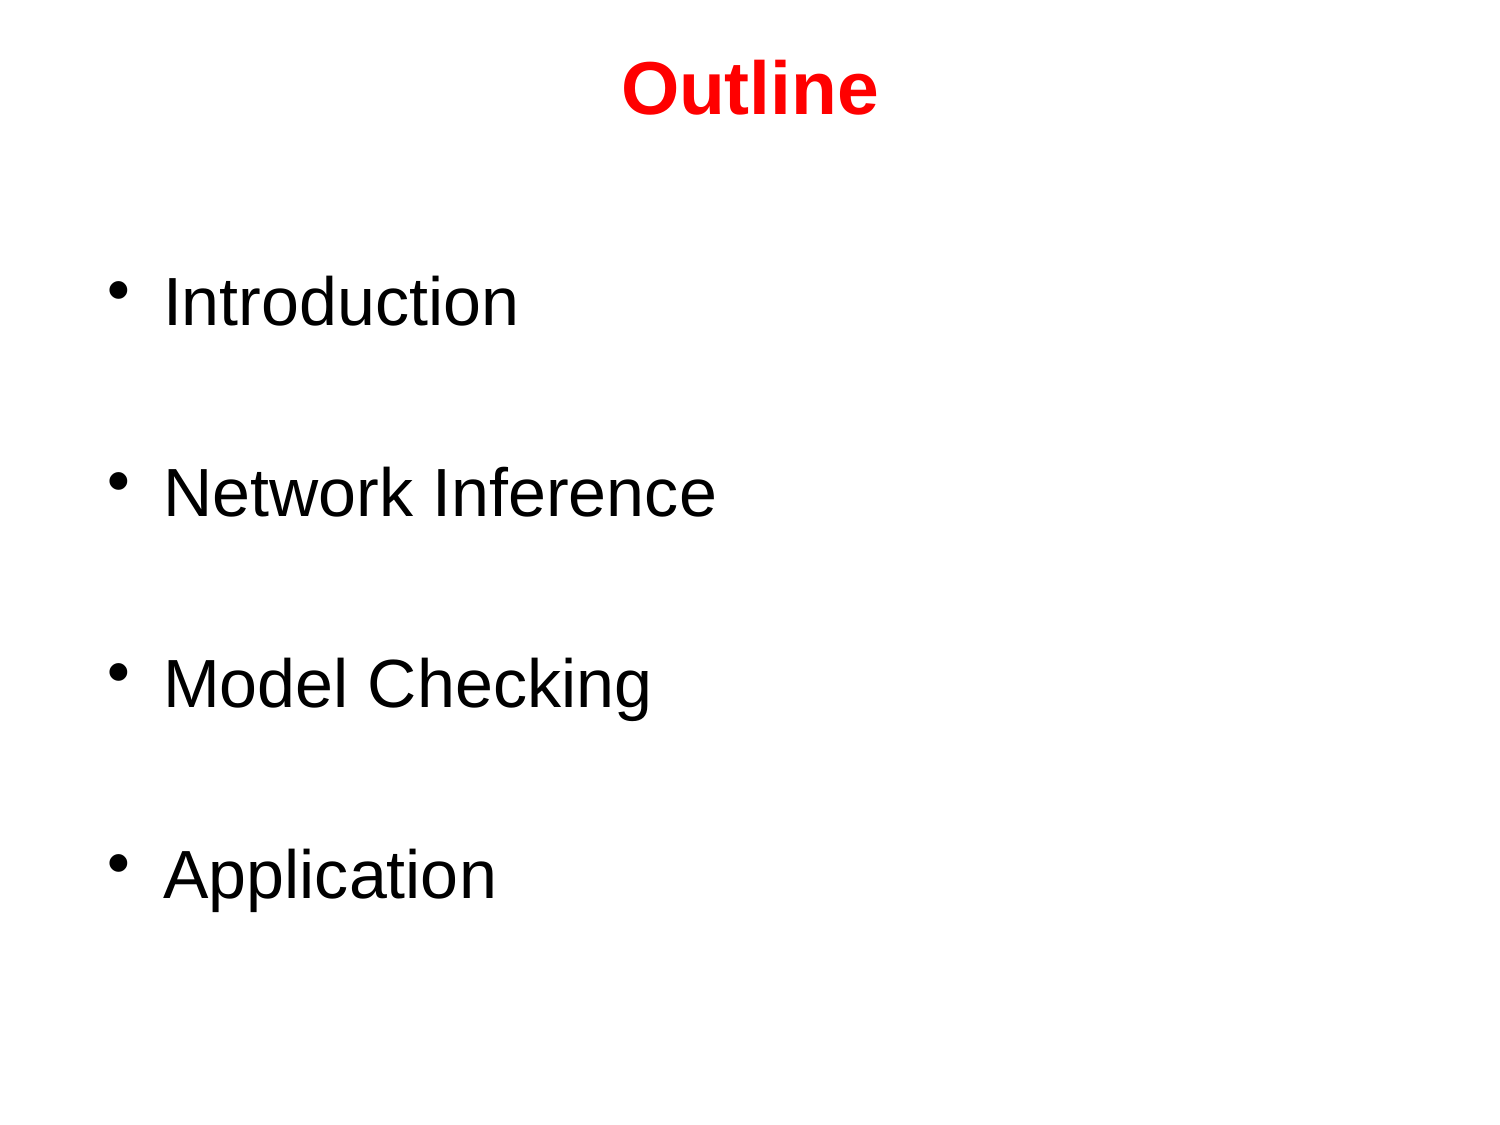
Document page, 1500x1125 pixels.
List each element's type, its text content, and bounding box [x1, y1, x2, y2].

list Introduction Network Inference Model Checking Application [92, 249, 1463, 926]
title Outline [102, 18, 1398, 164]
